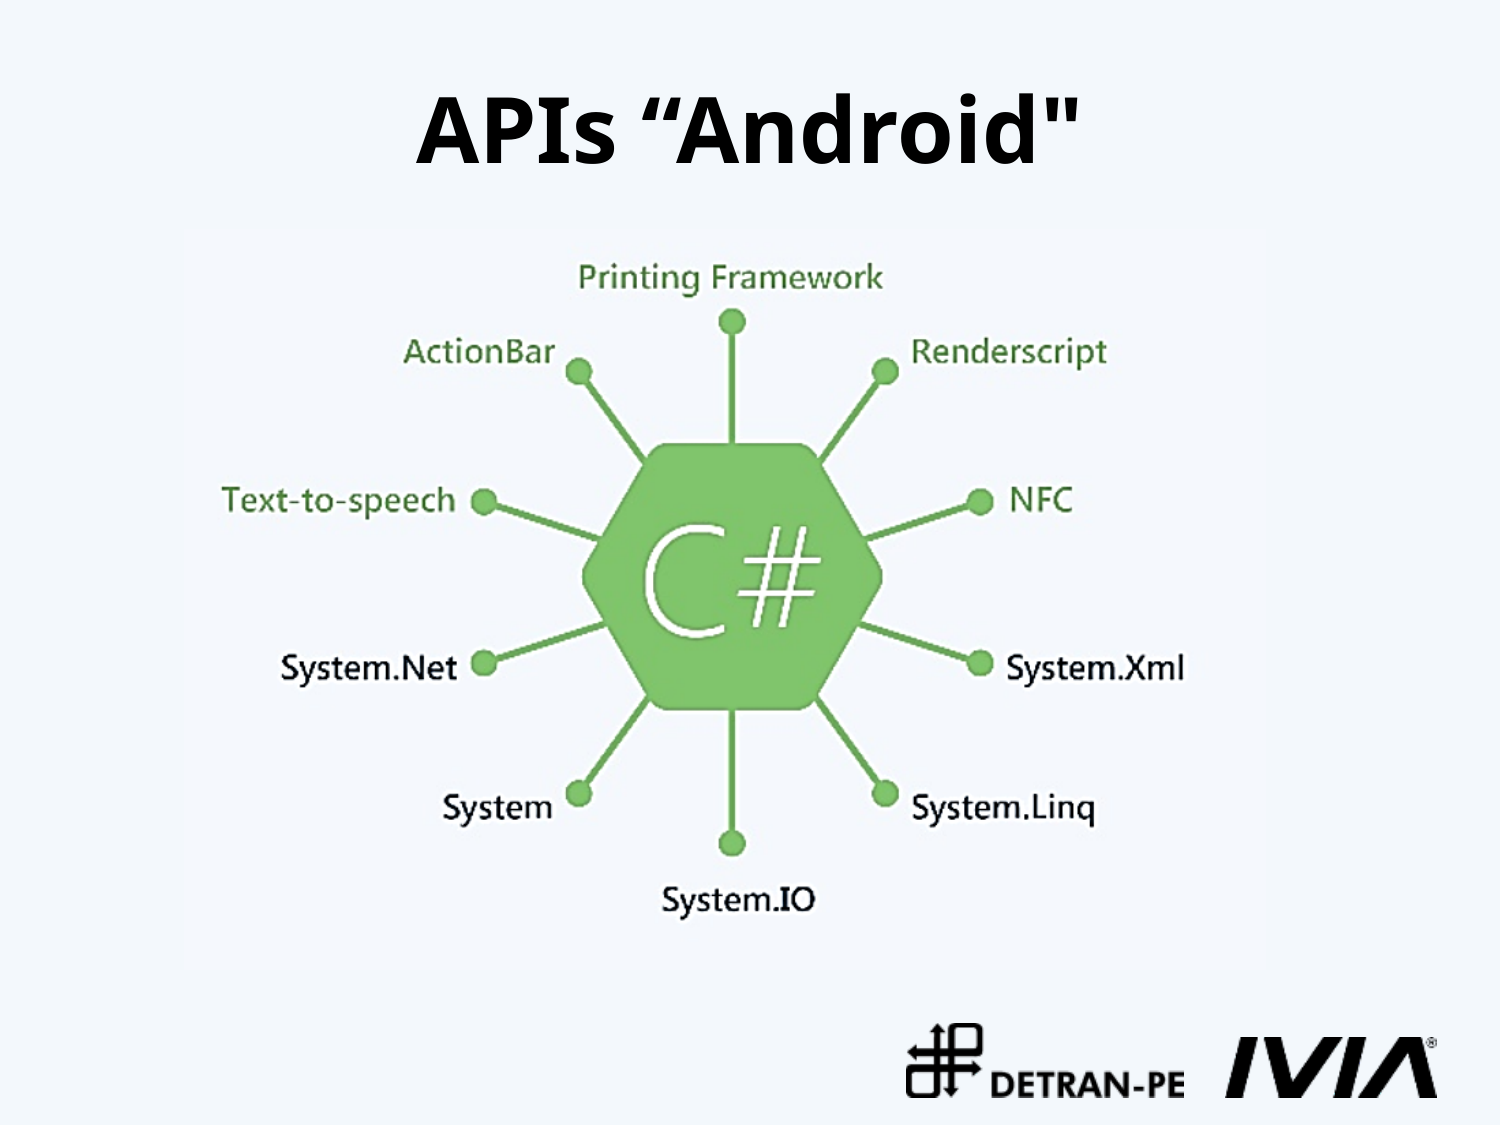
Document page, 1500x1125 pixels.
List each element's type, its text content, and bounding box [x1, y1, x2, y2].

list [184, 229, 1266, 970]
picture [1225, 1037, 1437, 1098]
picture [906, 1023, 1184, 1098]
title APIs “Android" [103, 59, 1397, 209]
